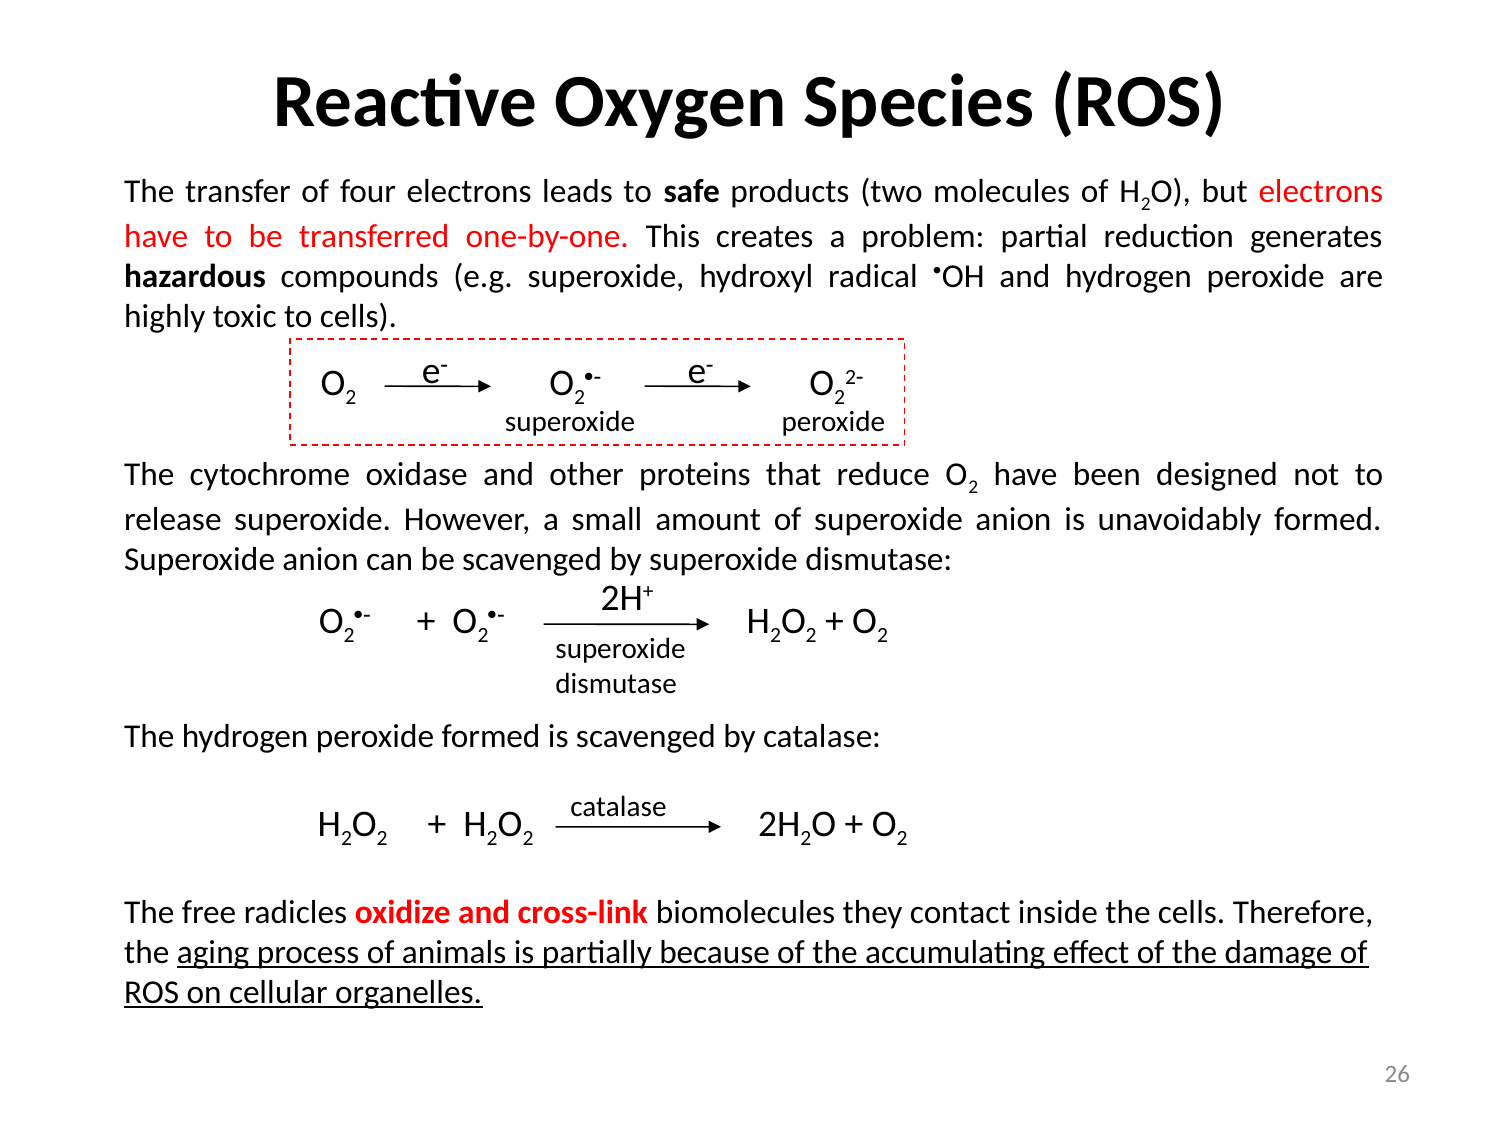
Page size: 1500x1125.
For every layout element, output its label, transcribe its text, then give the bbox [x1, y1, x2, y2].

text_box The free radicles oxidize and cross-link biomolecules they contact inside the cells. Therefore, the aging process of animals is partially because of the accumulating effect of the damage of ROS on cellular organelles. [109, 883, 1399, 1018]
slide_number 26 [1074, 1042, 1425, 1103]
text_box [295, 565, 918, 708]
text_box The cytochrome oxidase and other proteins that reduce O2 have been designed not to release superoxide. However, a small amount of superoxide anion is unavoidably formed. Superoxide anion can be scavenged by superoxide dismutase: [109, 444, 1399, 585]
text_box The transfer of four electrons leads to safe products (two molecules of H2O), but electrons have to be transferred one-by-one. This creates a problem: partial reduction generates hazardous compounds (e.g. superoxide, hydroxyl radical OH and hydrogen peroxide are highly toxic to cells). [109, 161, 1399, 342]
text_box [289, 338, 905, 446]
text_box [295, 779, 937, 852]
title Reactive Oxygen Species (ROS) [75, 45, 1425, 149]
text_box The hydrogen peroxide formed is scavenged by catalase: [109, 707, 942, 762]
